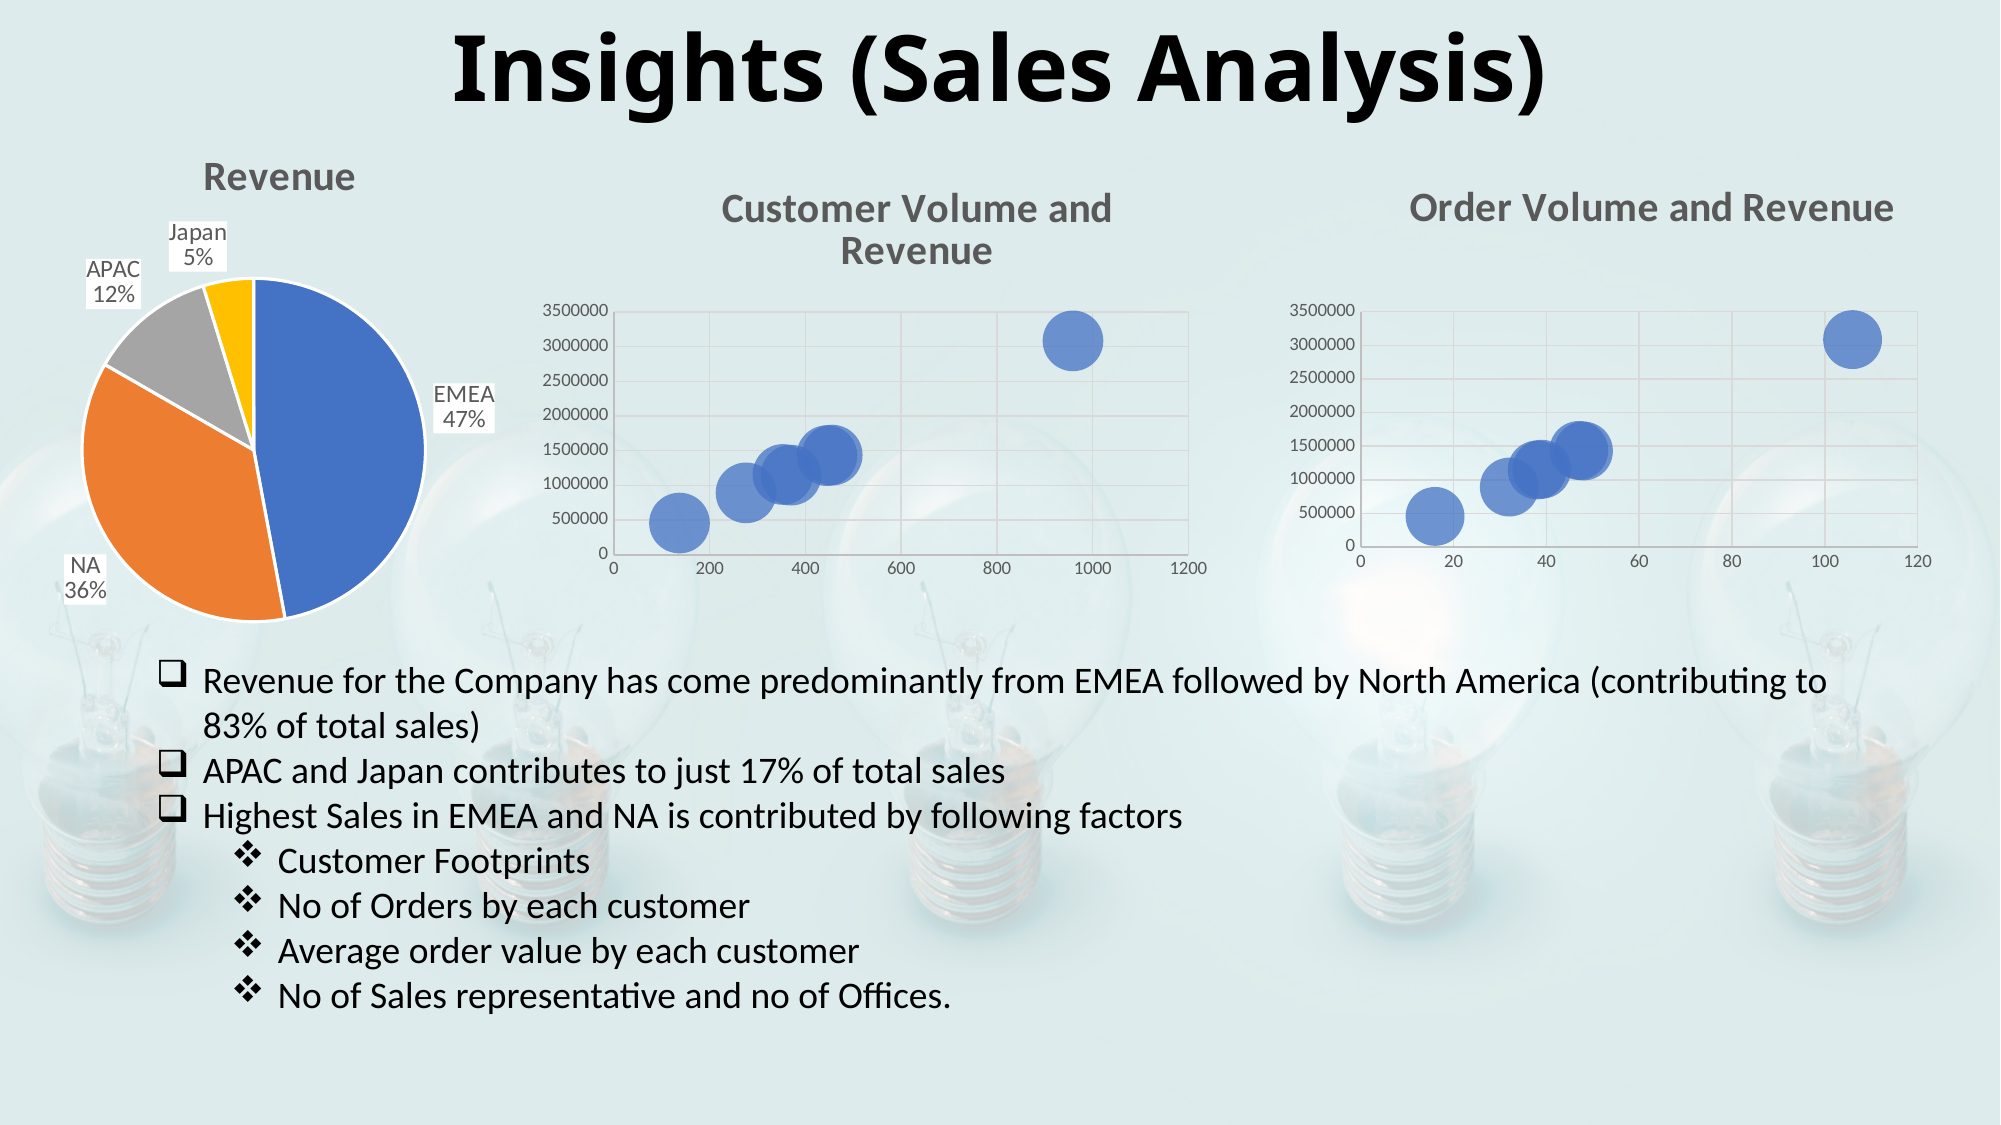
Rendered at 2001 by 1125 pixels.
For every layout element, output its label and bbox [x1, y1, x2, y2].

chart [1275, 168, 1946, 581]
list [0, 0, 2000, 1125]
chart [0, 143, 1222, 680]
